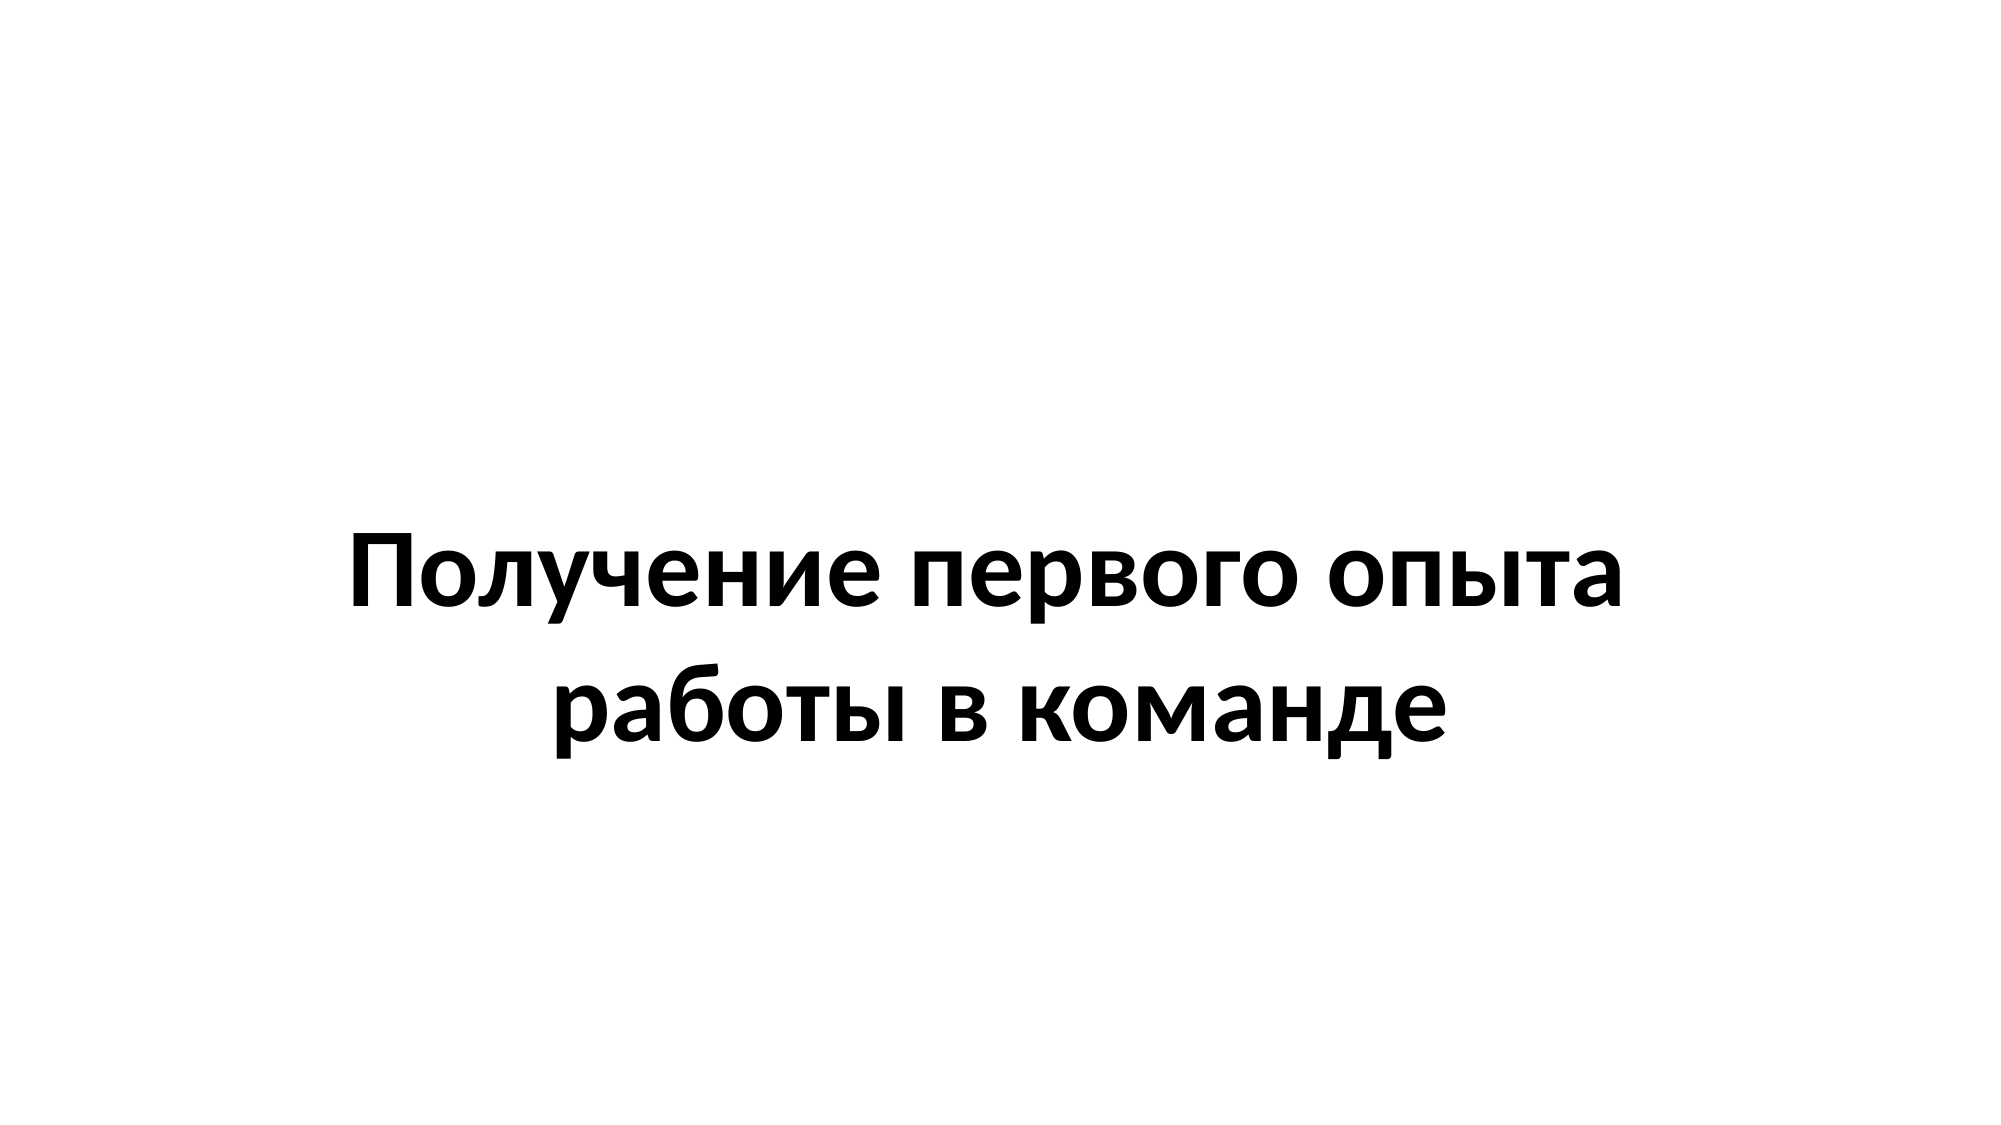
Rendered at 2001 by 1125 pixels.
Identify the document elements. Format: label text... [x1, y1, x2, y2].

text_box Получение первого опыта работы в команде [332, 486, 1668, 772]
